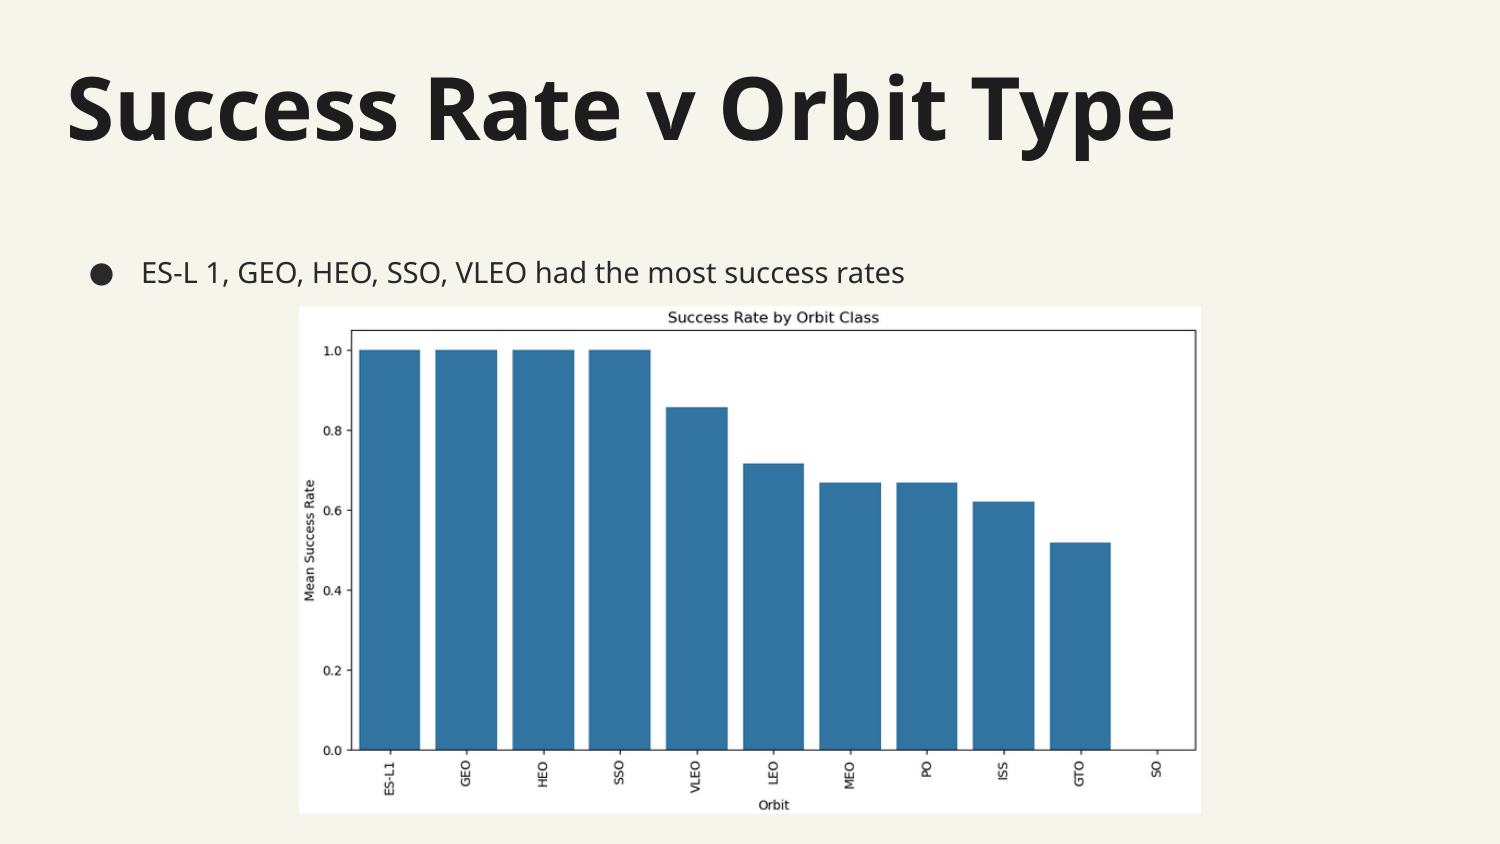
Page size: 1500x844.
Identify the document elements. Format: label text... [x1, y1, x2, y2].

list ES-L 1, GEO, HEO, SSO, VLEO had the most success rates [51, 203, 1449, 838]
title Success Rate v Orbit Type [51, 38, 1449, 167]
picture [298, 306, 1201, 814]
